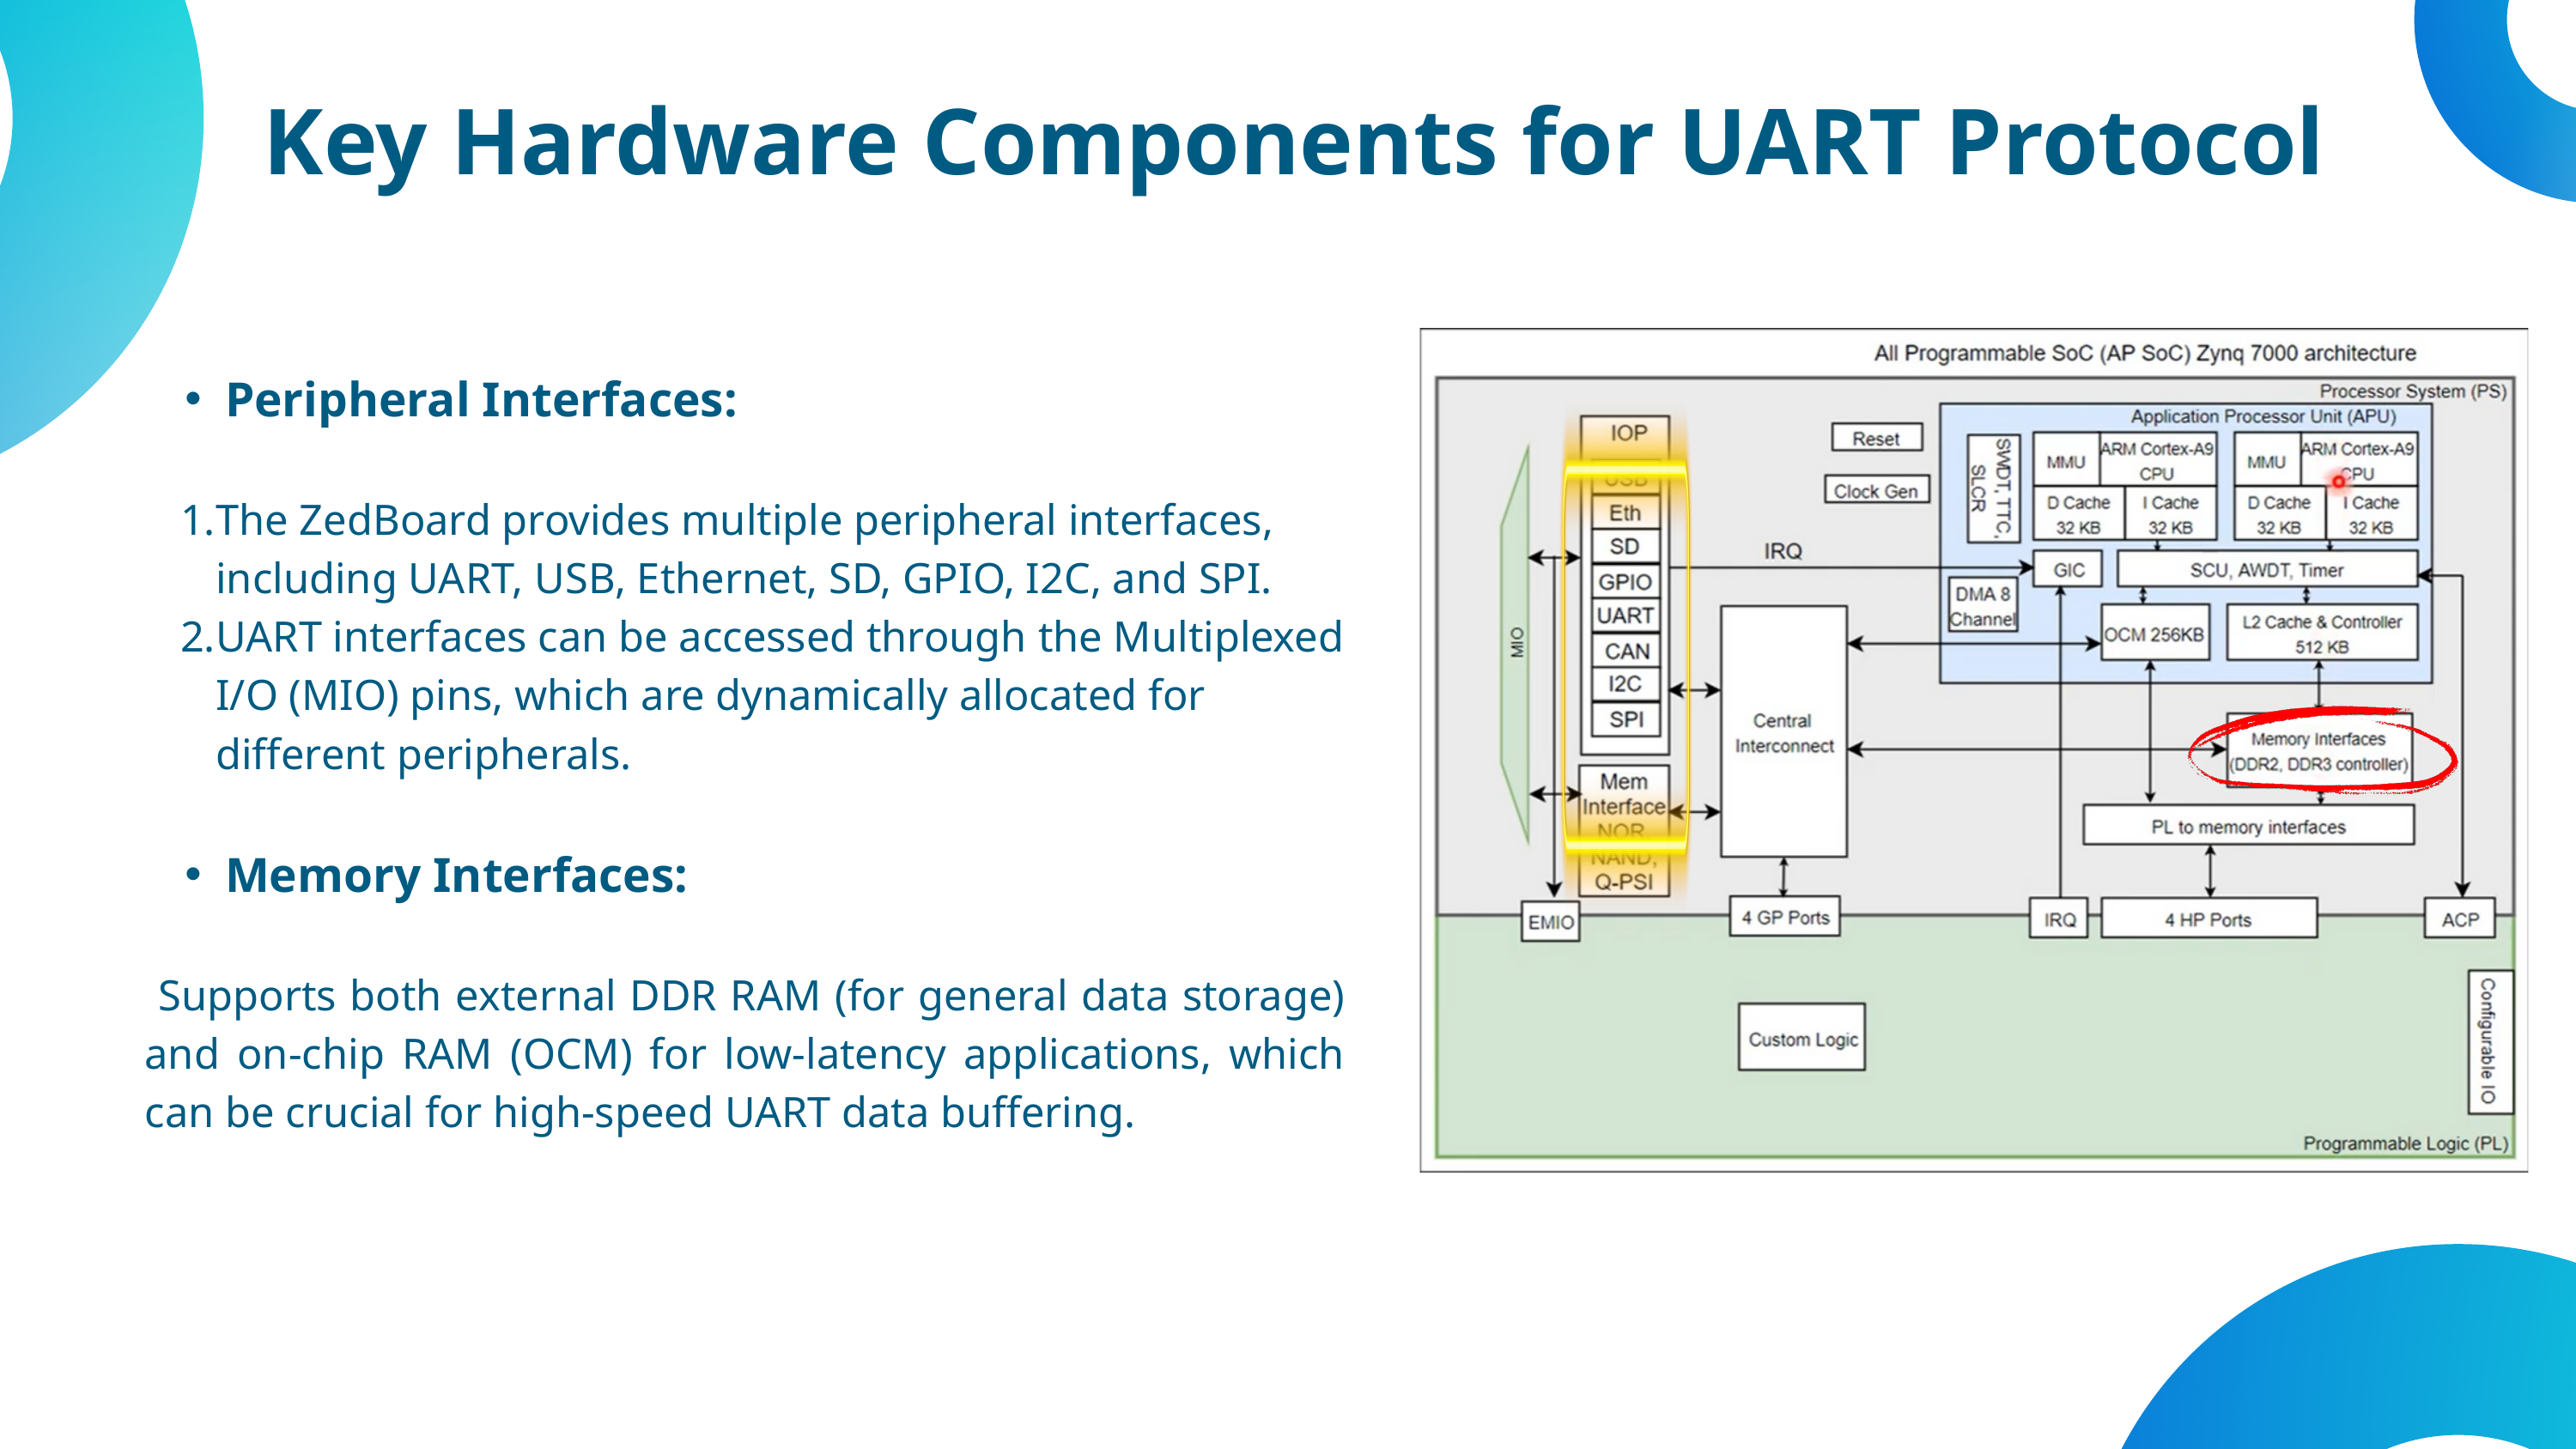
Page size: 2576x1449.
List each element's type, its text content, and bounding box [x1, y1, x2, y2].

text_box [2187, 706, 2458, 795]
text_box Peripheral Interfaces: The ZedBoard provides multiple peripheral interfaces, including UART, USB, Ethernet, SD, GPIO, I2C, and SPI. UART interfaces can be accessed through the Multiplexed I/O (MIO) pins, which are dynamically allocated for different peripherals. Memory Interfaces: Supports both external DDR RAM (for general data storage) and on-chip RAM (OCM) for low-latency applications, which can be crucial for high-speed UART data buffering. [144, 361, 1346, 1195]
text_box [0, 0, 208, 501]
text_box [2075, 1240, 2576, 1449]
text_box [2412, 0, 2576, 206]
text_box [1558, 406, 1693, 919]
text_box [1419, 328, 2529, 1173]
text_box Key Hardware Components for UART Protocol [235, 65, 2353, 406]
